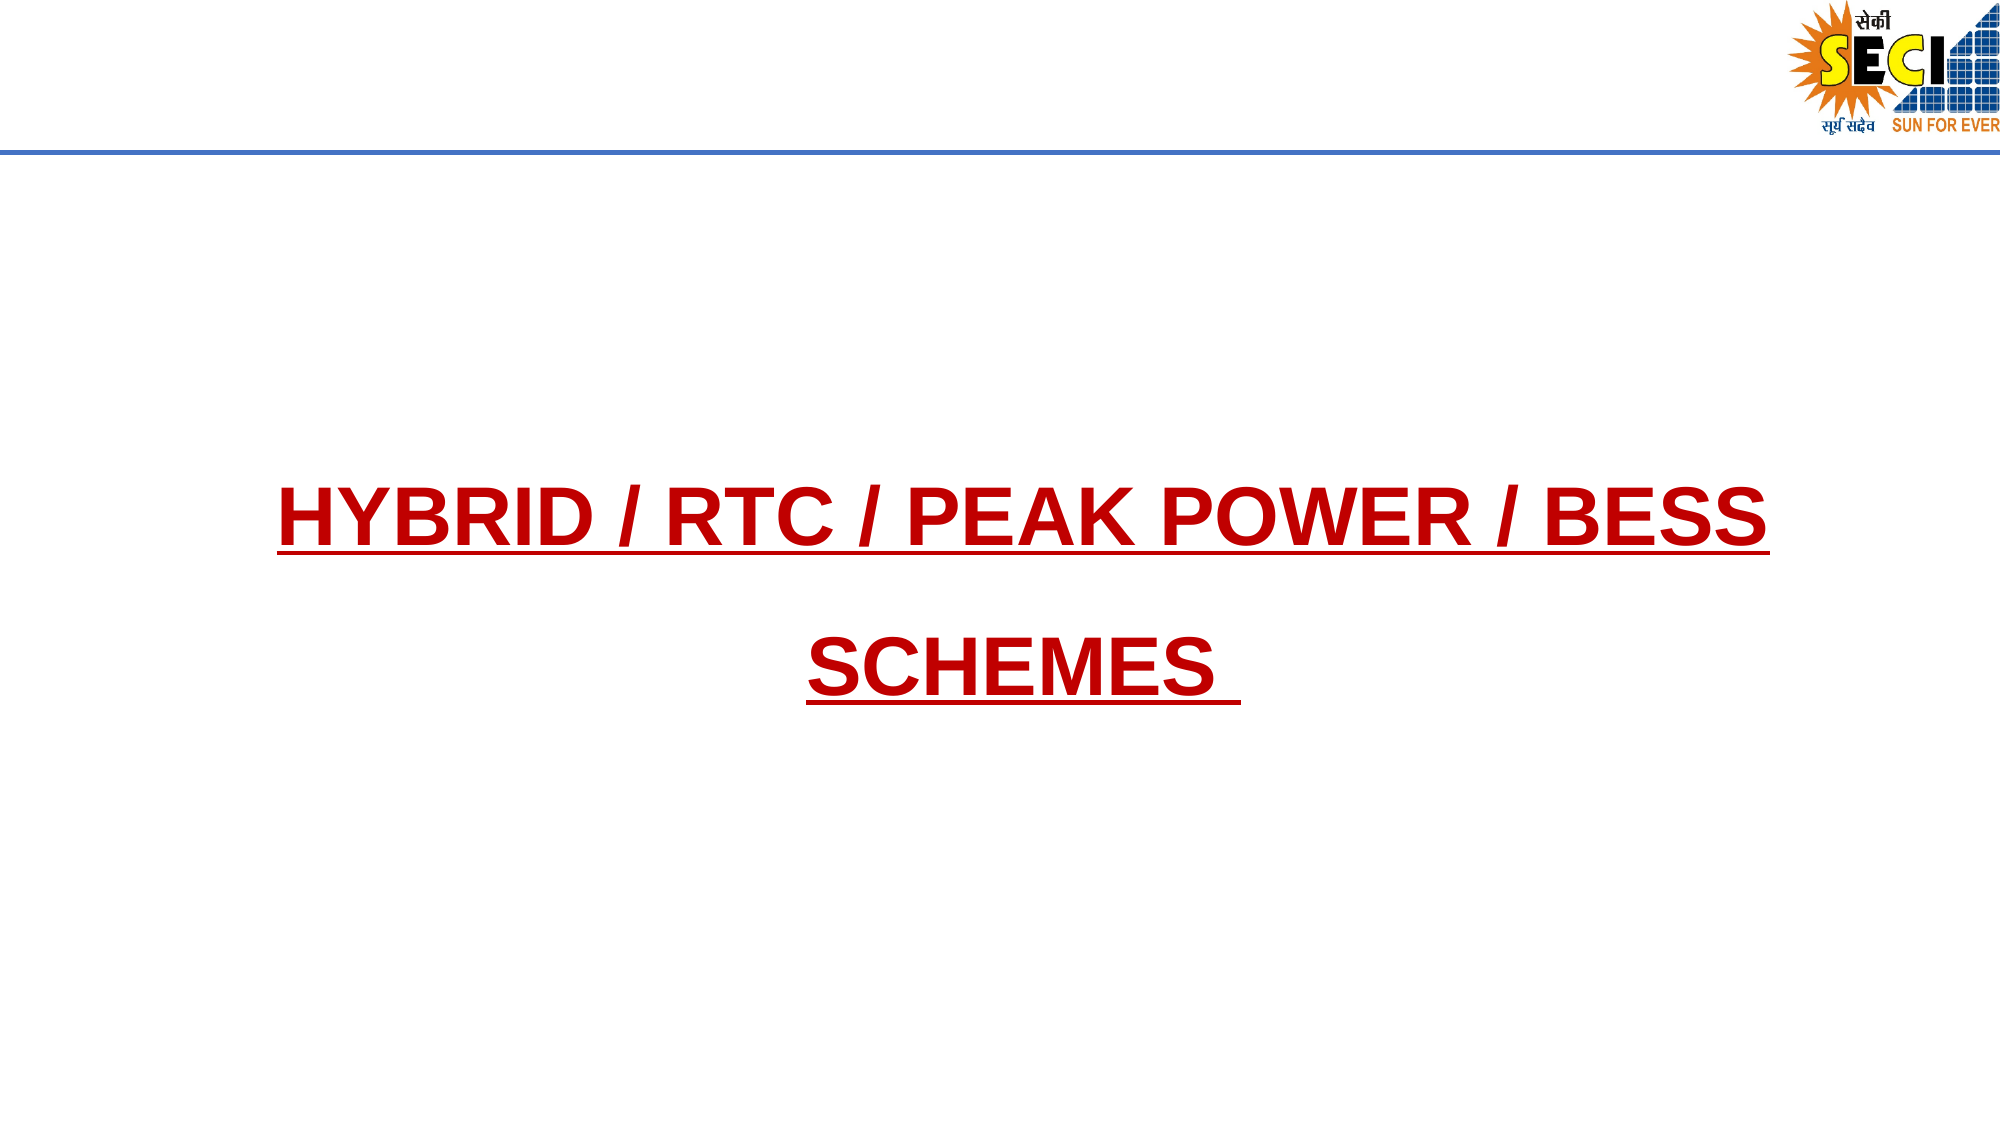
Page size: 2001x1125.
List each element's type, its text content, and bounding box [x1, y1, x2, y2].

title HYBRID / RTC / PEAK POWER / BESS SCHEMES [161, 352, 1886, 773]
picture [1787, 0, 2000, 135]
